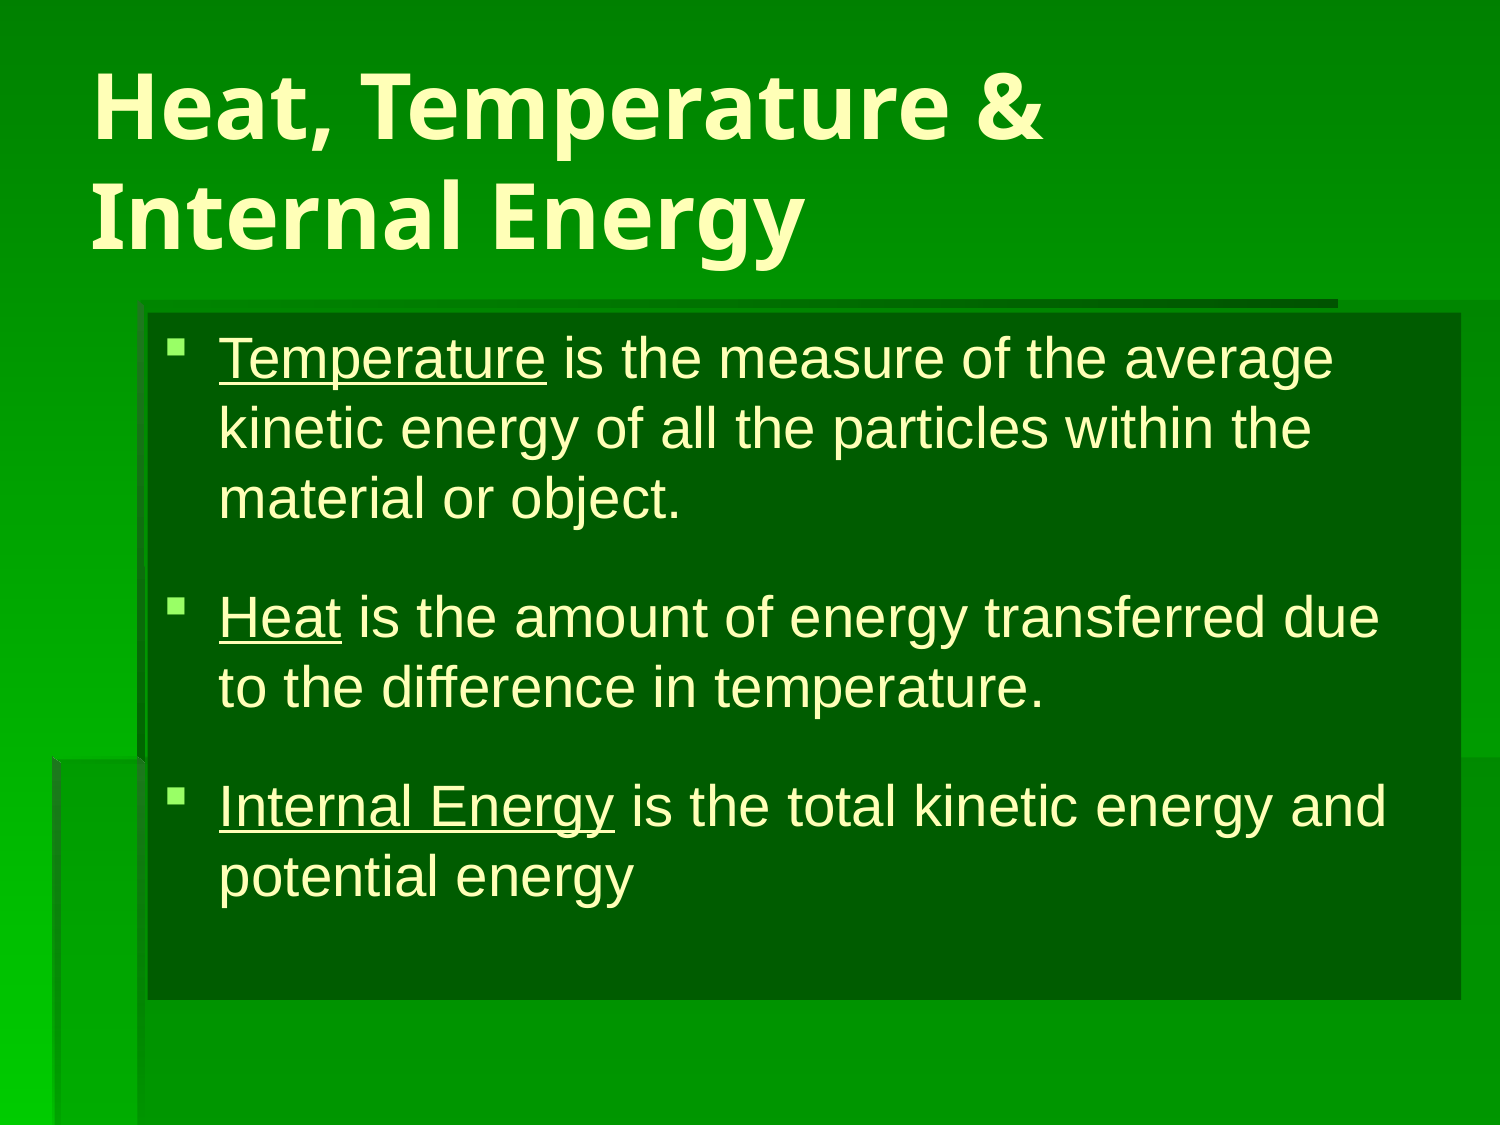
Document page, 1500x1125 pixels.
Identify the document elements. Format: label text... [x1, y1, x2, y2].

list Temperature is the measure of the average kinetic energy of all the particles within the material or object. Heat is the amount of energy transferred due to the difference in temperature. Internal Energy is the total kinetic energy and potential energy [147, 312, 1462, 1001]
title Heat, Temperature & Internal Energy [74, 39, 1451, 276]
